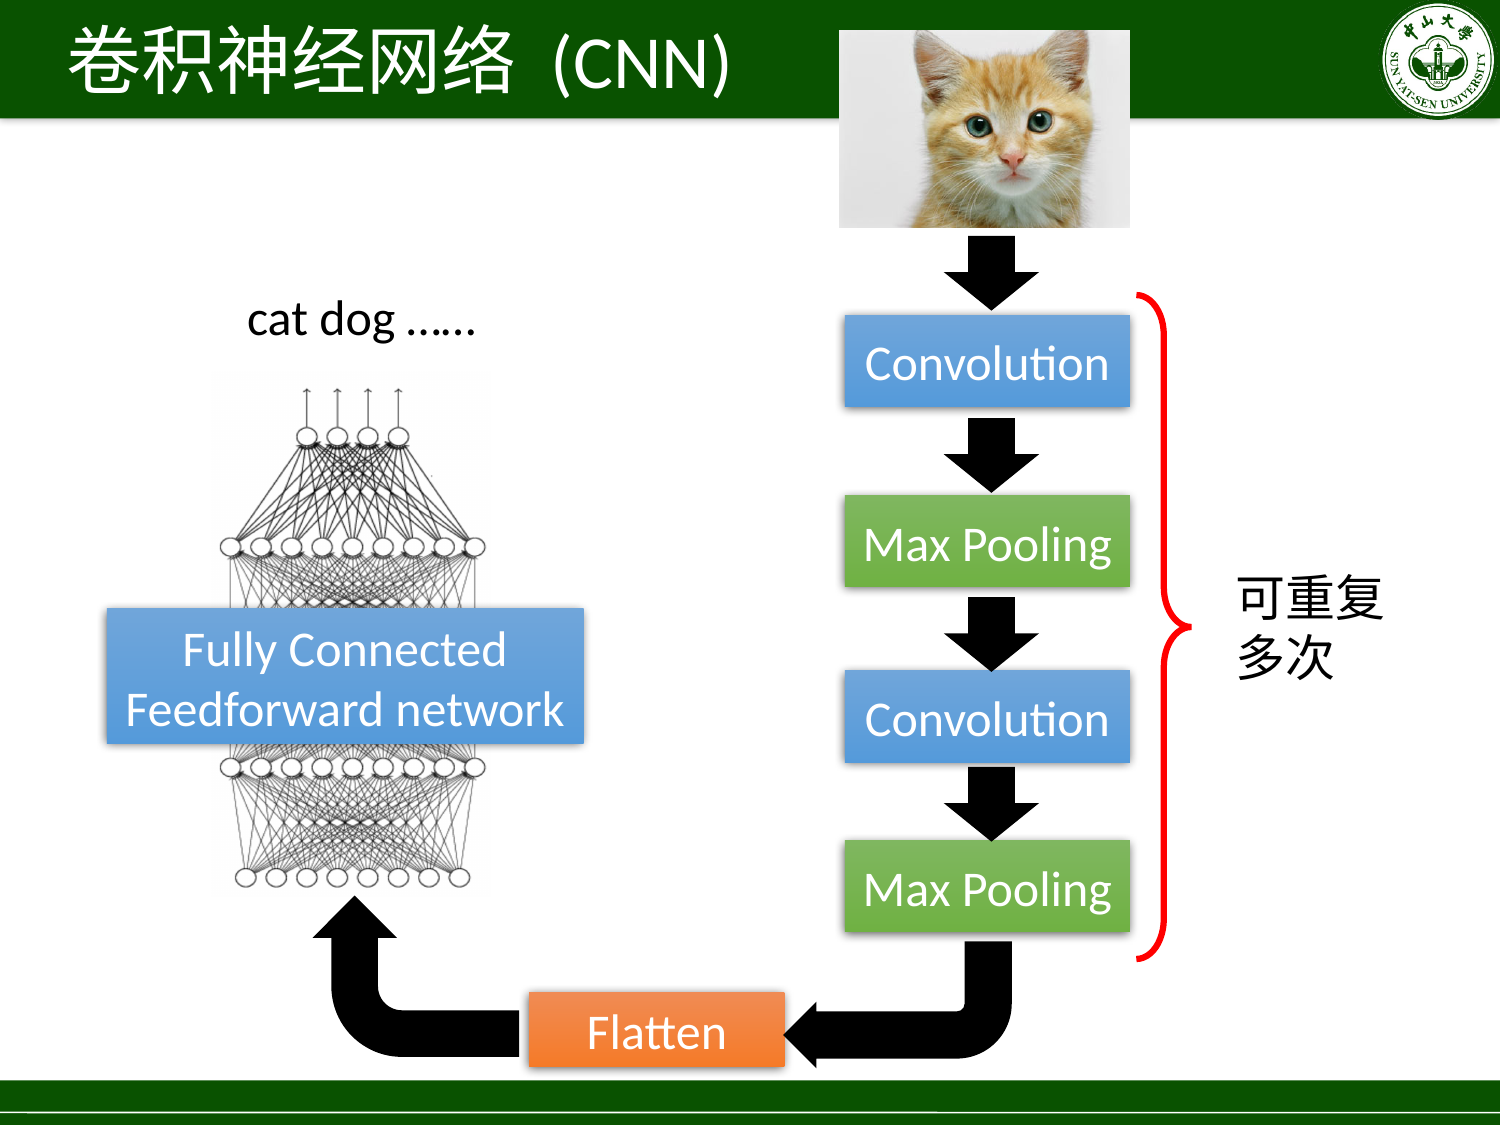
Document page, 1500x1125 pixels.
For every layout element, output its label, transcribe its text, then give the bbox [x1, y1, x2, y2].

text_box [0, 1113, 1500, 1125]
text_box Flatten [529, 992, 785, 1067]
text_box [943, 418, 1040, 493]
text_box [1136, 294, 1192, 960]
text_box [943, 597, 1040, 672]
text_box [783, 941, 1012, 1069]
text_box [943, 766, 1040, 842]
text_box [0, 1080, 1500, 1112]
text_box Max Pooling [844, 495, 1130, 587]
text_box [943, 235, 1040, 311]
text_box Convolution [844, 315, 1130, 407]
text_box Convolution [844, 670, 1130, 763]
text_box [106, 371, 584, 897]
text_box [312, 897, 520, 1057]
text_box 可重复多次 [1220, 558, 1438, 694]
picture [1378, 0, 1498, 120]
picture [839, 30, 1130, 228]
text_box 卷积神经网络 (CNN) [0, 0, 1378, 119]
text_box cat dog …… [193, 278, 530, 354]
text_box Max Pooling [844, 840, 1130, 932]
